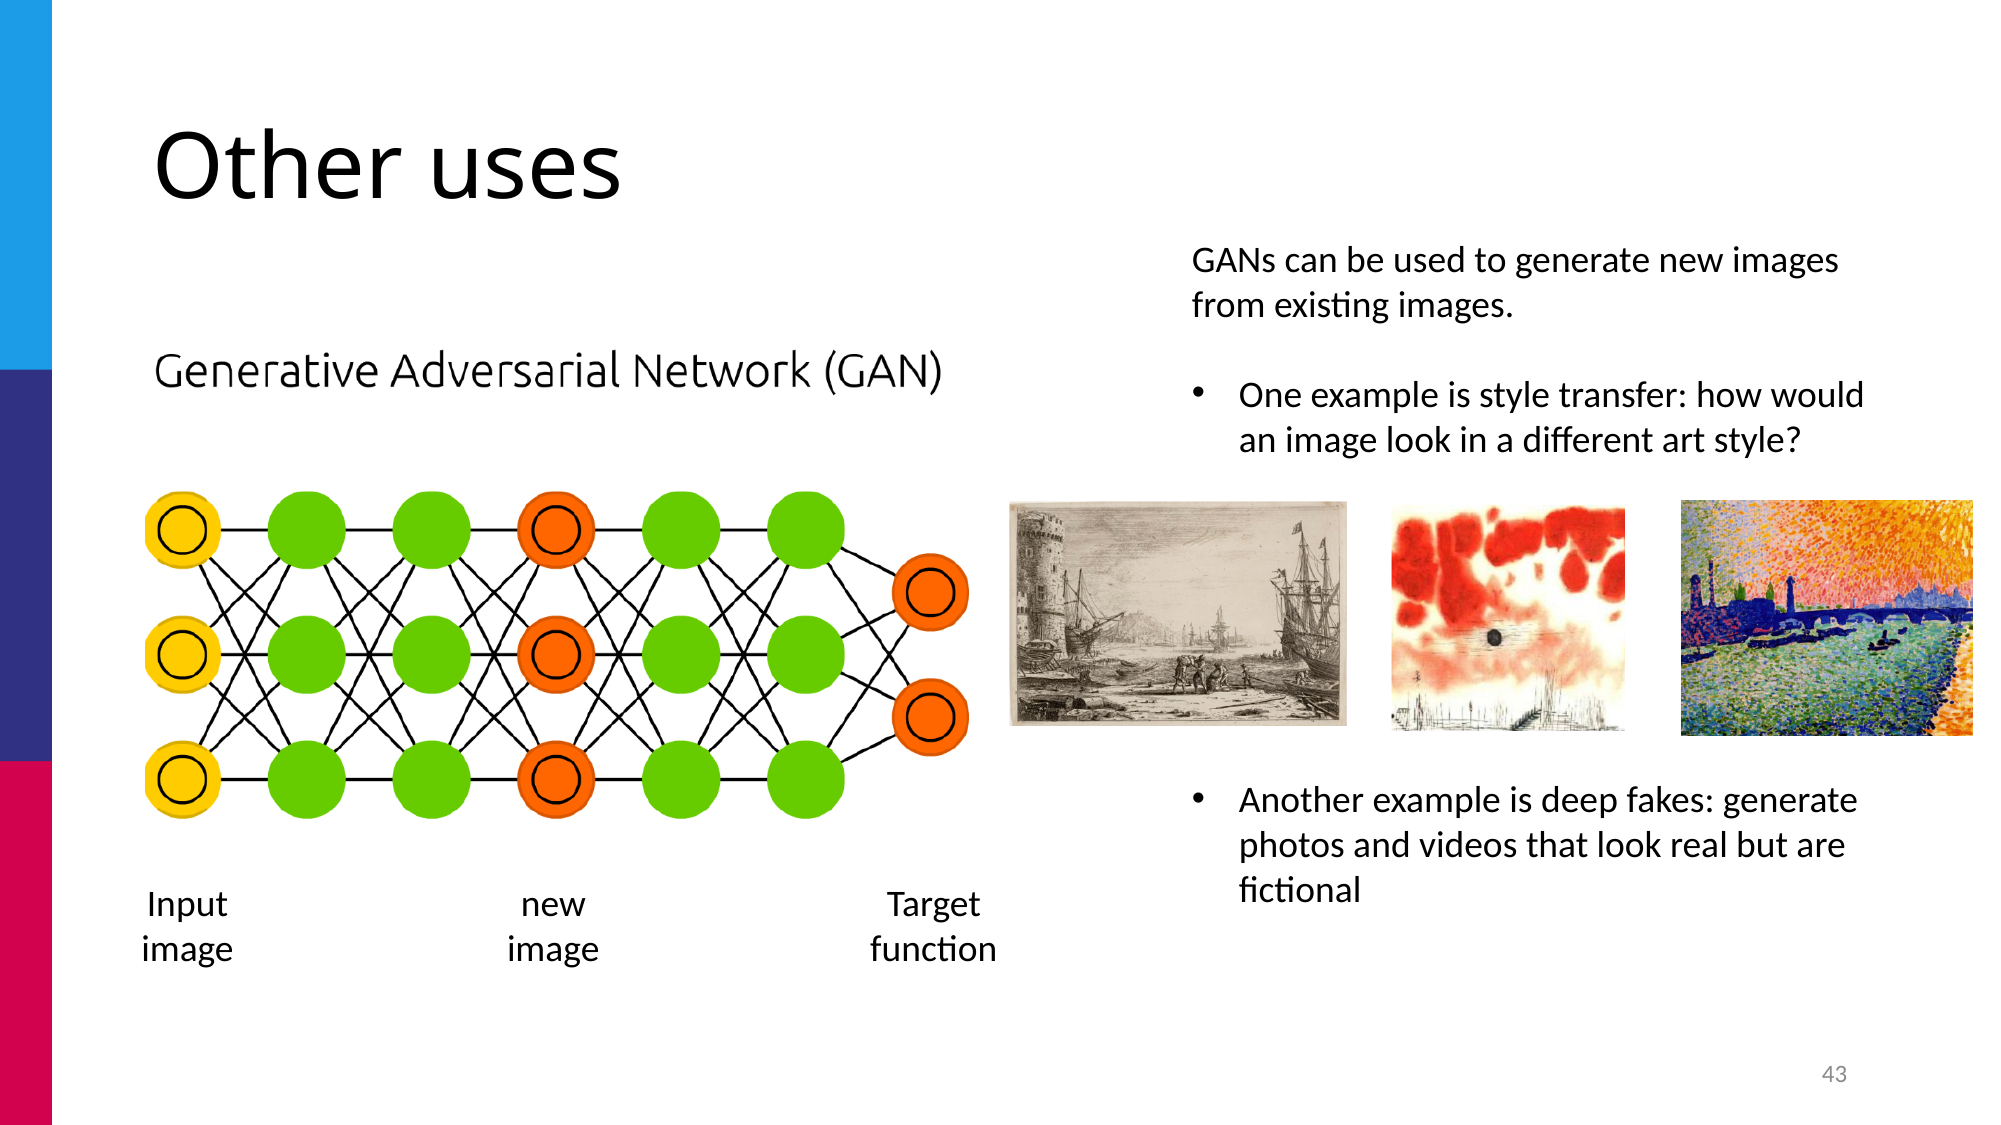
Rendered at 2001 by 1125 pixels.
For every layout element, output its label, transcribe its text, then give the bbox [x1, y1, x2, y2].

text_box new image [470, 871, 637, 977]
slide_number 43 [1412, 1042, 1863, 1103]
text_box GANs can be used to generate new images from existing images. One example is style transfer: how would an image look in a different art style? Another example is deep fakes: generate photos and videos that look real but are fictional [1177, 227, 1916, 917]
picture [1007, 500, 1347, 726]
title Other uses [137, 59, 1863, 278]
picture [145, 344, 980, 848]
picture [1681, 500, 1973, 736]
text_box Input image [104, 871, 271, 977]
picture [1390, 500, 1625, 731]
text_box Target function [850, 871, 1017, 977]
